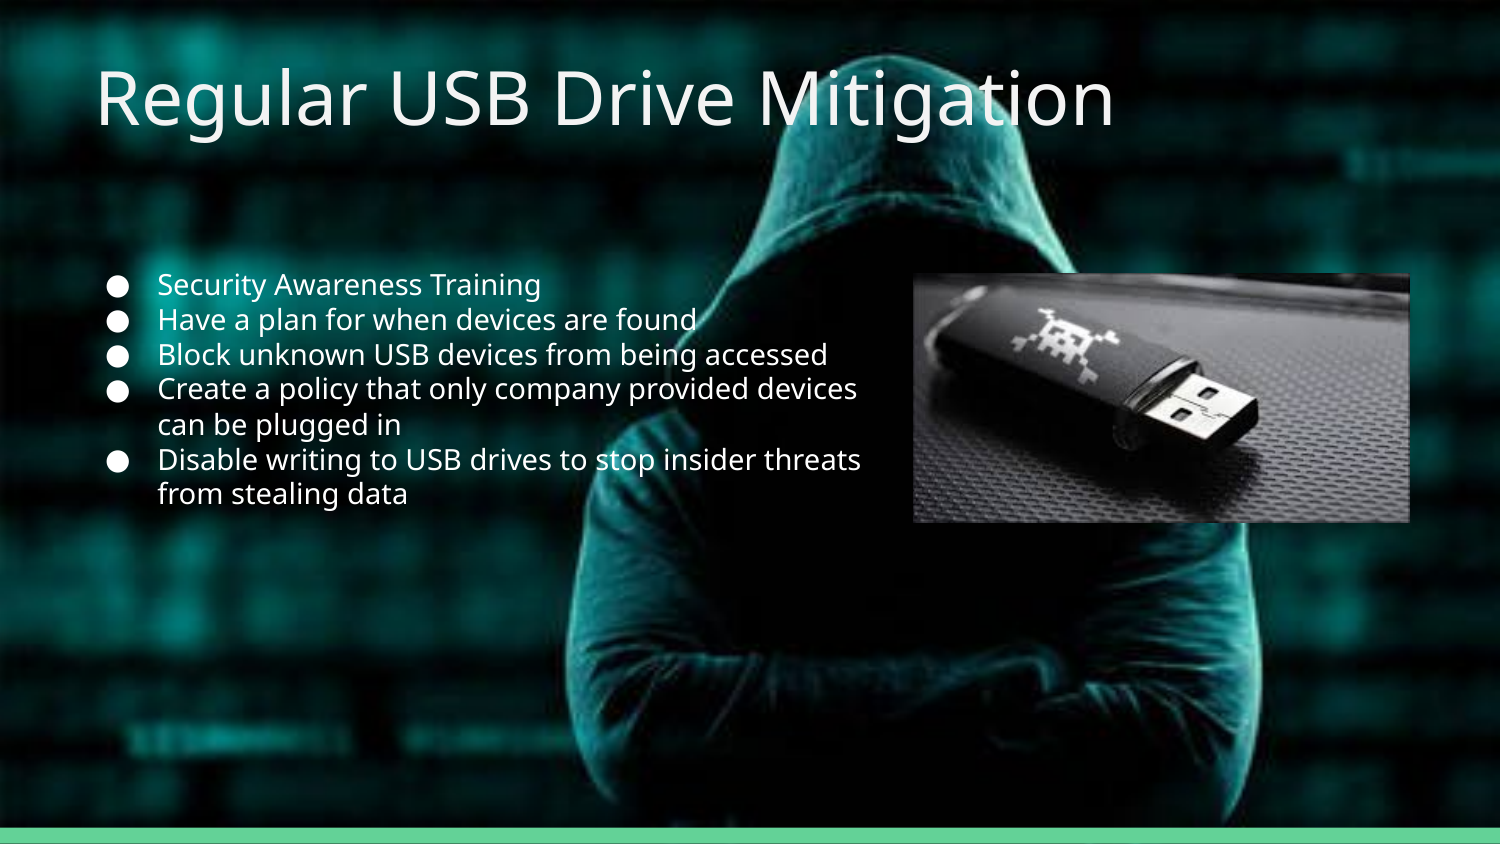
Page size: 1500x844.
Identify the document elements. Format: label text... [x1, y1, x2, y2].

picture [0, 0, 1500, 827]
title Regular USB Drive Mitigation [79, 35, 1288, 130]
text_box Security Awareness Training Have a plan for when devices are found Block unknown USB devices from being accessed Create a policy that only company provided devices can be plugged in Disable writing to USB drives to stop insider threats from stealing data [67, 250, 927, 806]
